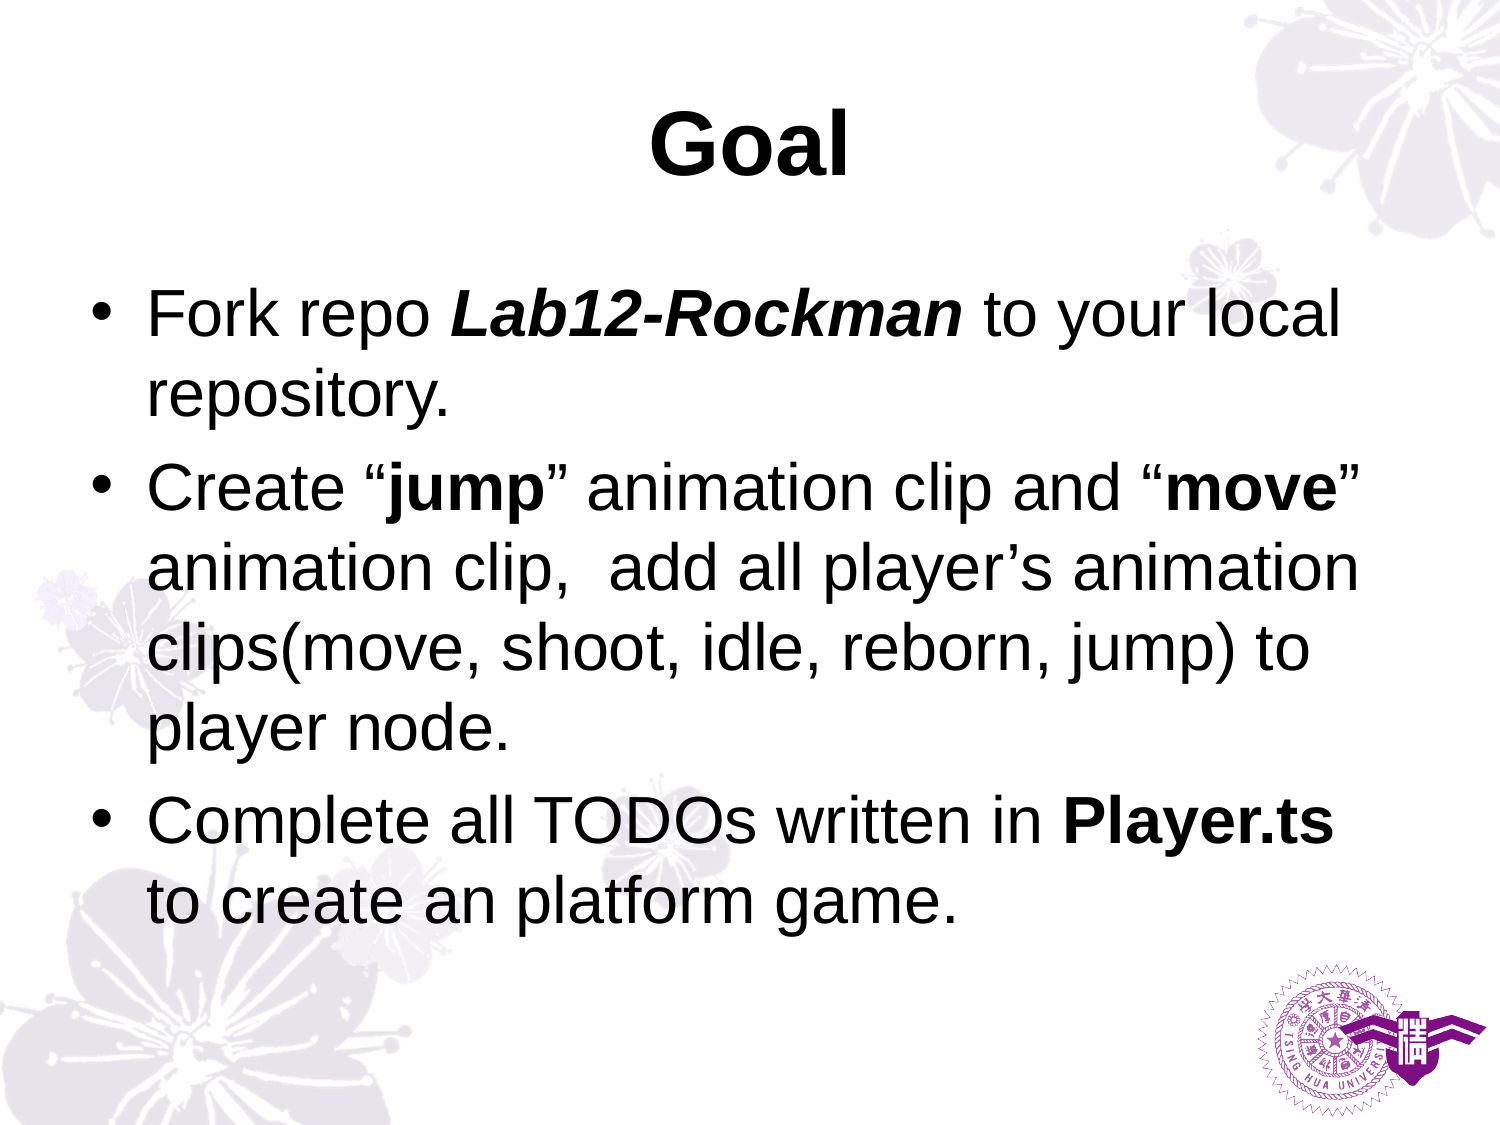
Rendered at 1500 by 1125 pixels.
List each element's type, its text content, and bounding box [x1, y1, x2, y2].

list Fork repo Lab12-Rockman to your local repository. Create “jump” animation clip and “move” animation clip, add all player’s animation clips(move, shoot, idle, reborn, jump) to player node. Complete all TODOs written in Player.ts to create an platform game. [75, 262, 1425, 1005]
picture [0, 0, 1500, 1125]
title Goal [75, 45, 1425, 233]
